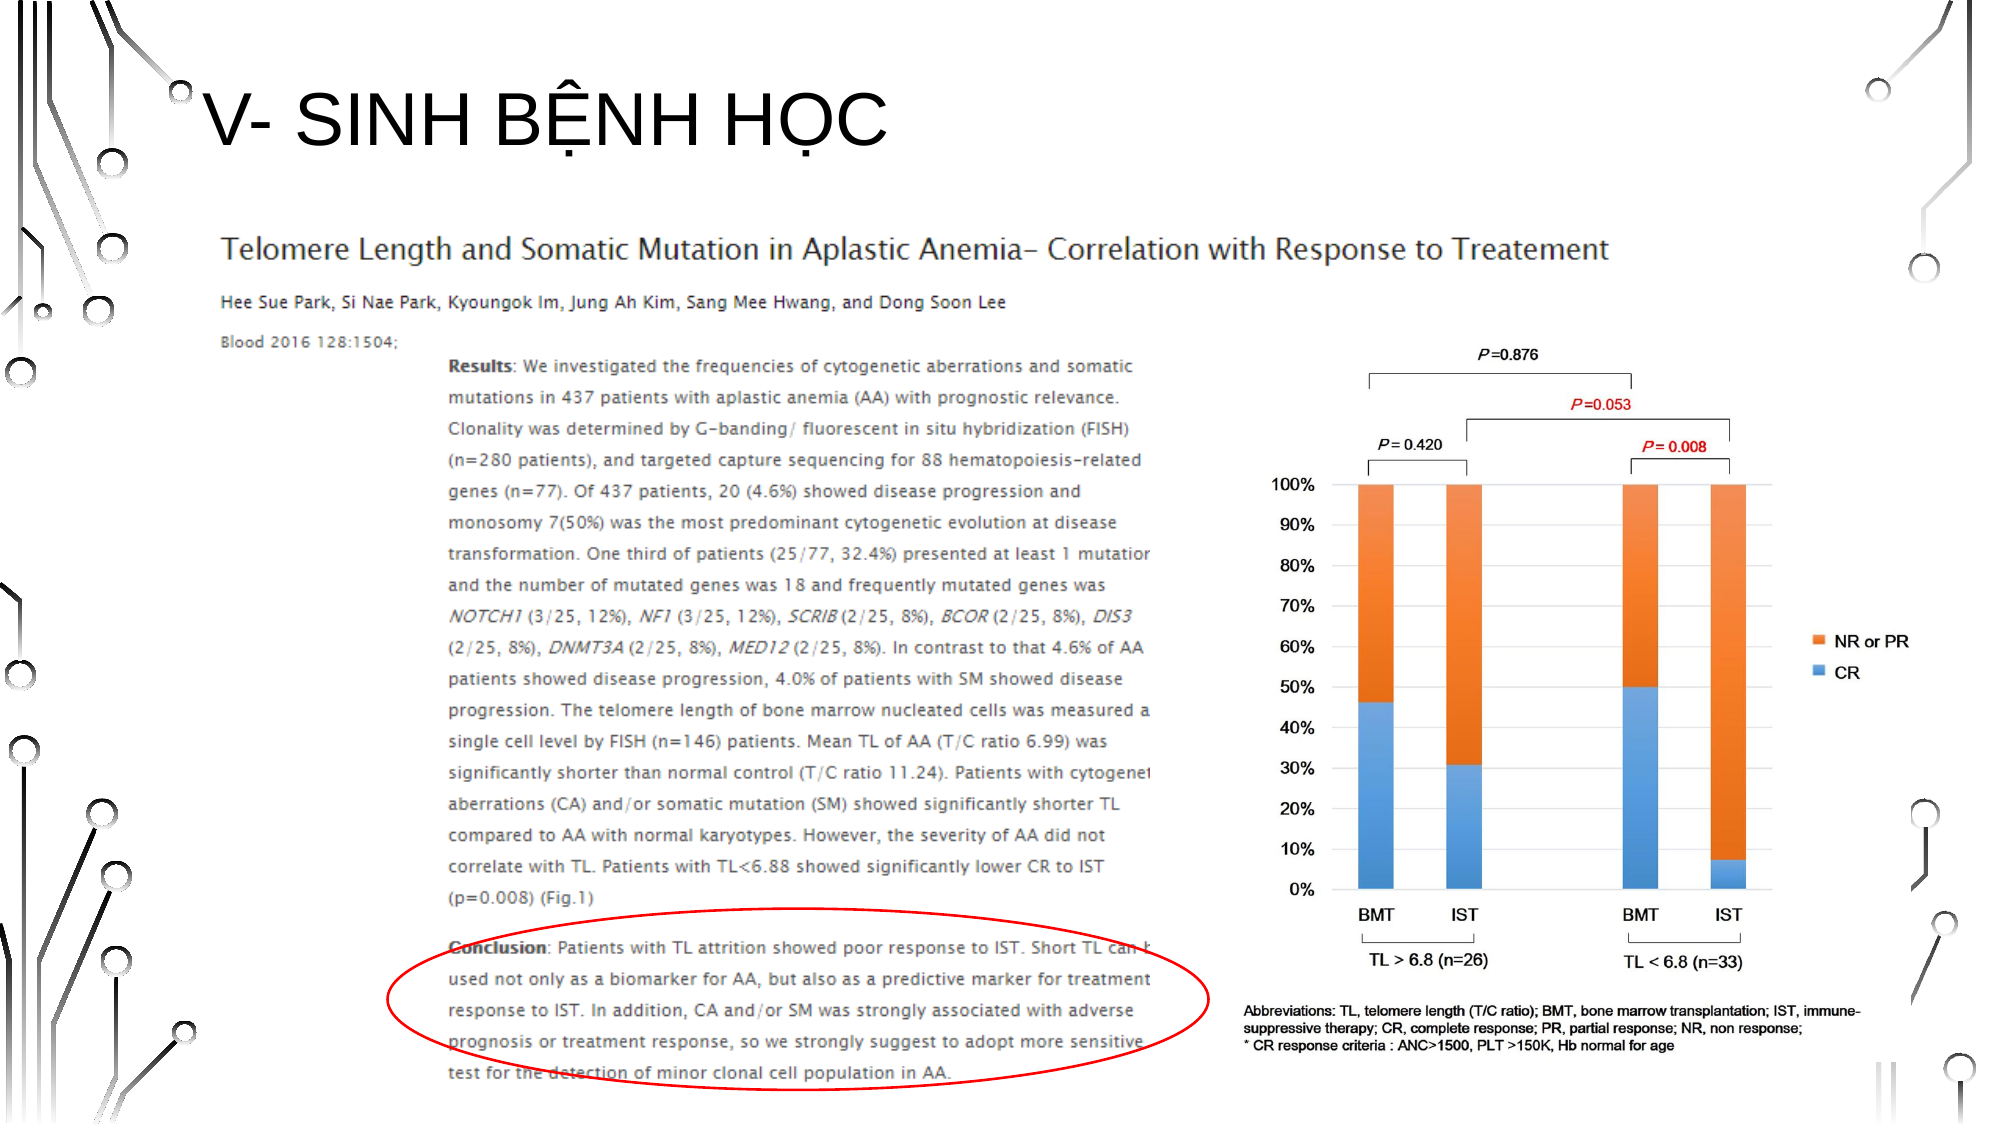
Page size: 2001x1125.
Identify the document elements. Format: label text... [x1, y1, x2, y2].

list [187, 193, 1648, 376]
text_box [1150, 951, 1210, 1048]
title V- SINH BỆNH HỌC [187, 0, 1813, 243]
picture [1231, 337, 1911, 1062]
picture [428, 337, 1150, 1091]
text_box [386, 958, 428, 1040]
